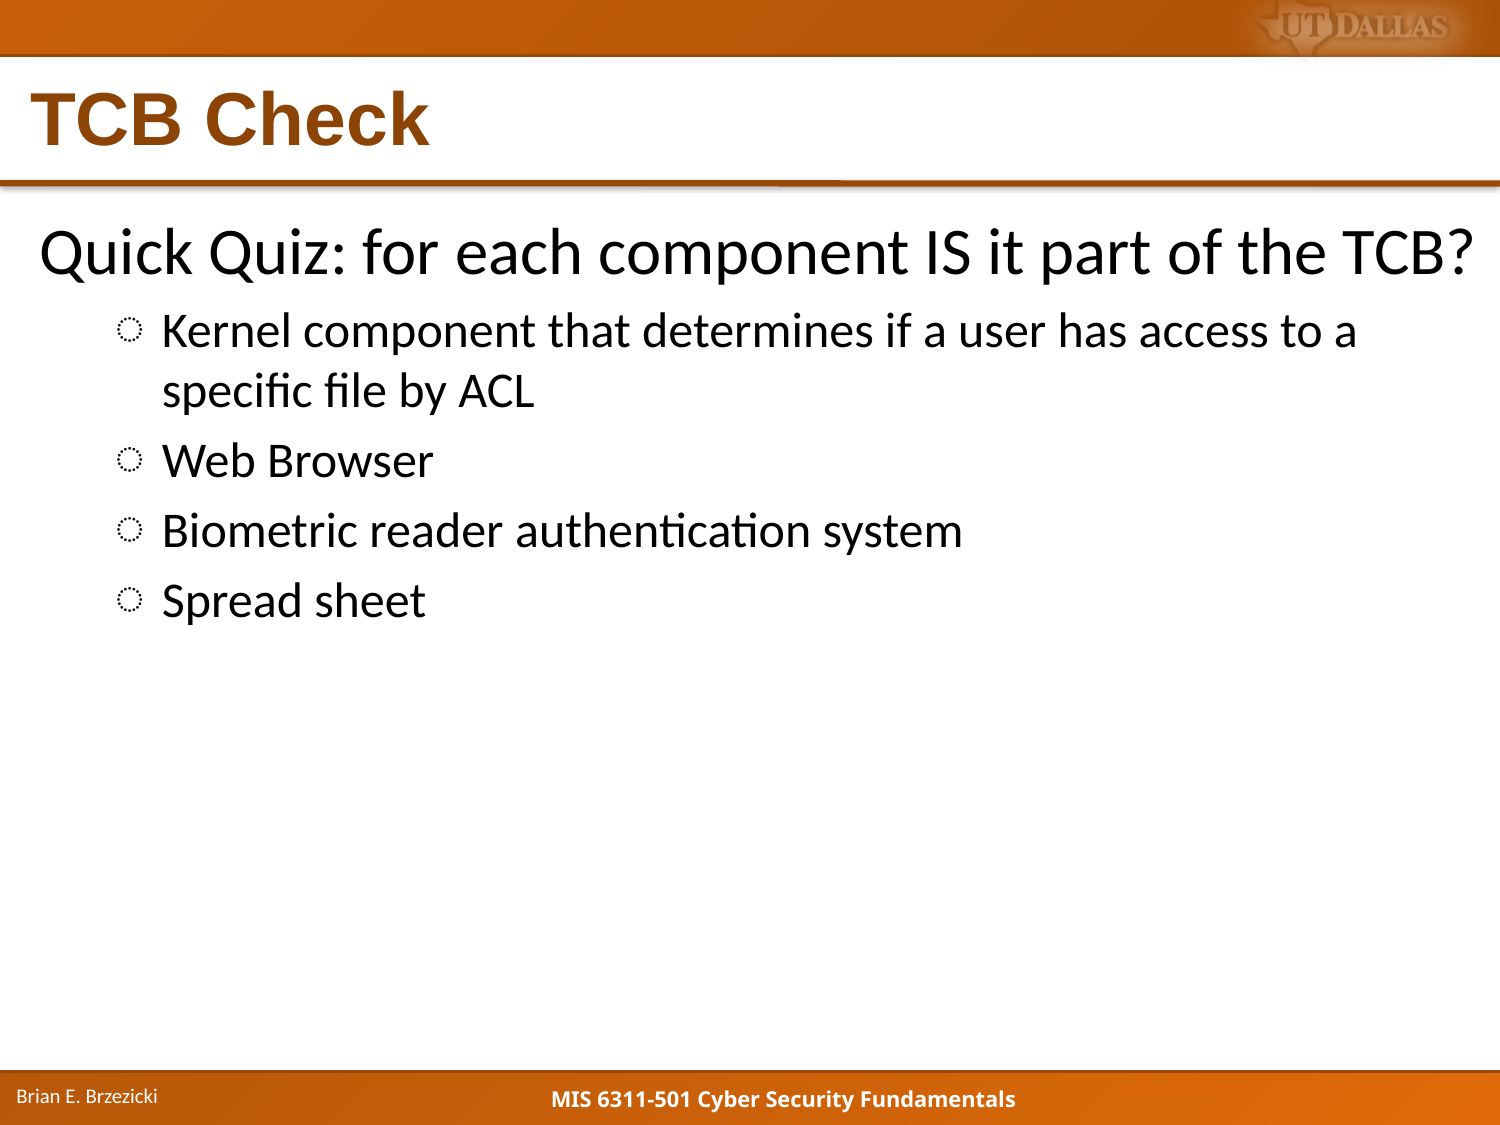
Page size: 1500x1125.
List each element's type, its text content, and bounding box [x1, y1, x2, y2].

text_box Brian E. Brzezicki [1, 1074, 173, 1115]
picture [1218, 0, 1500, 64]
title TCB Check [0, 64, 1500, 178]
list Quick Quiz: for each component IS it part of the TCB? Kernel component that determines if a user has access to a specific file by ACL Web Browser Biometric reader authentication system Spread sheet [24, 199, 1500, 1077]
